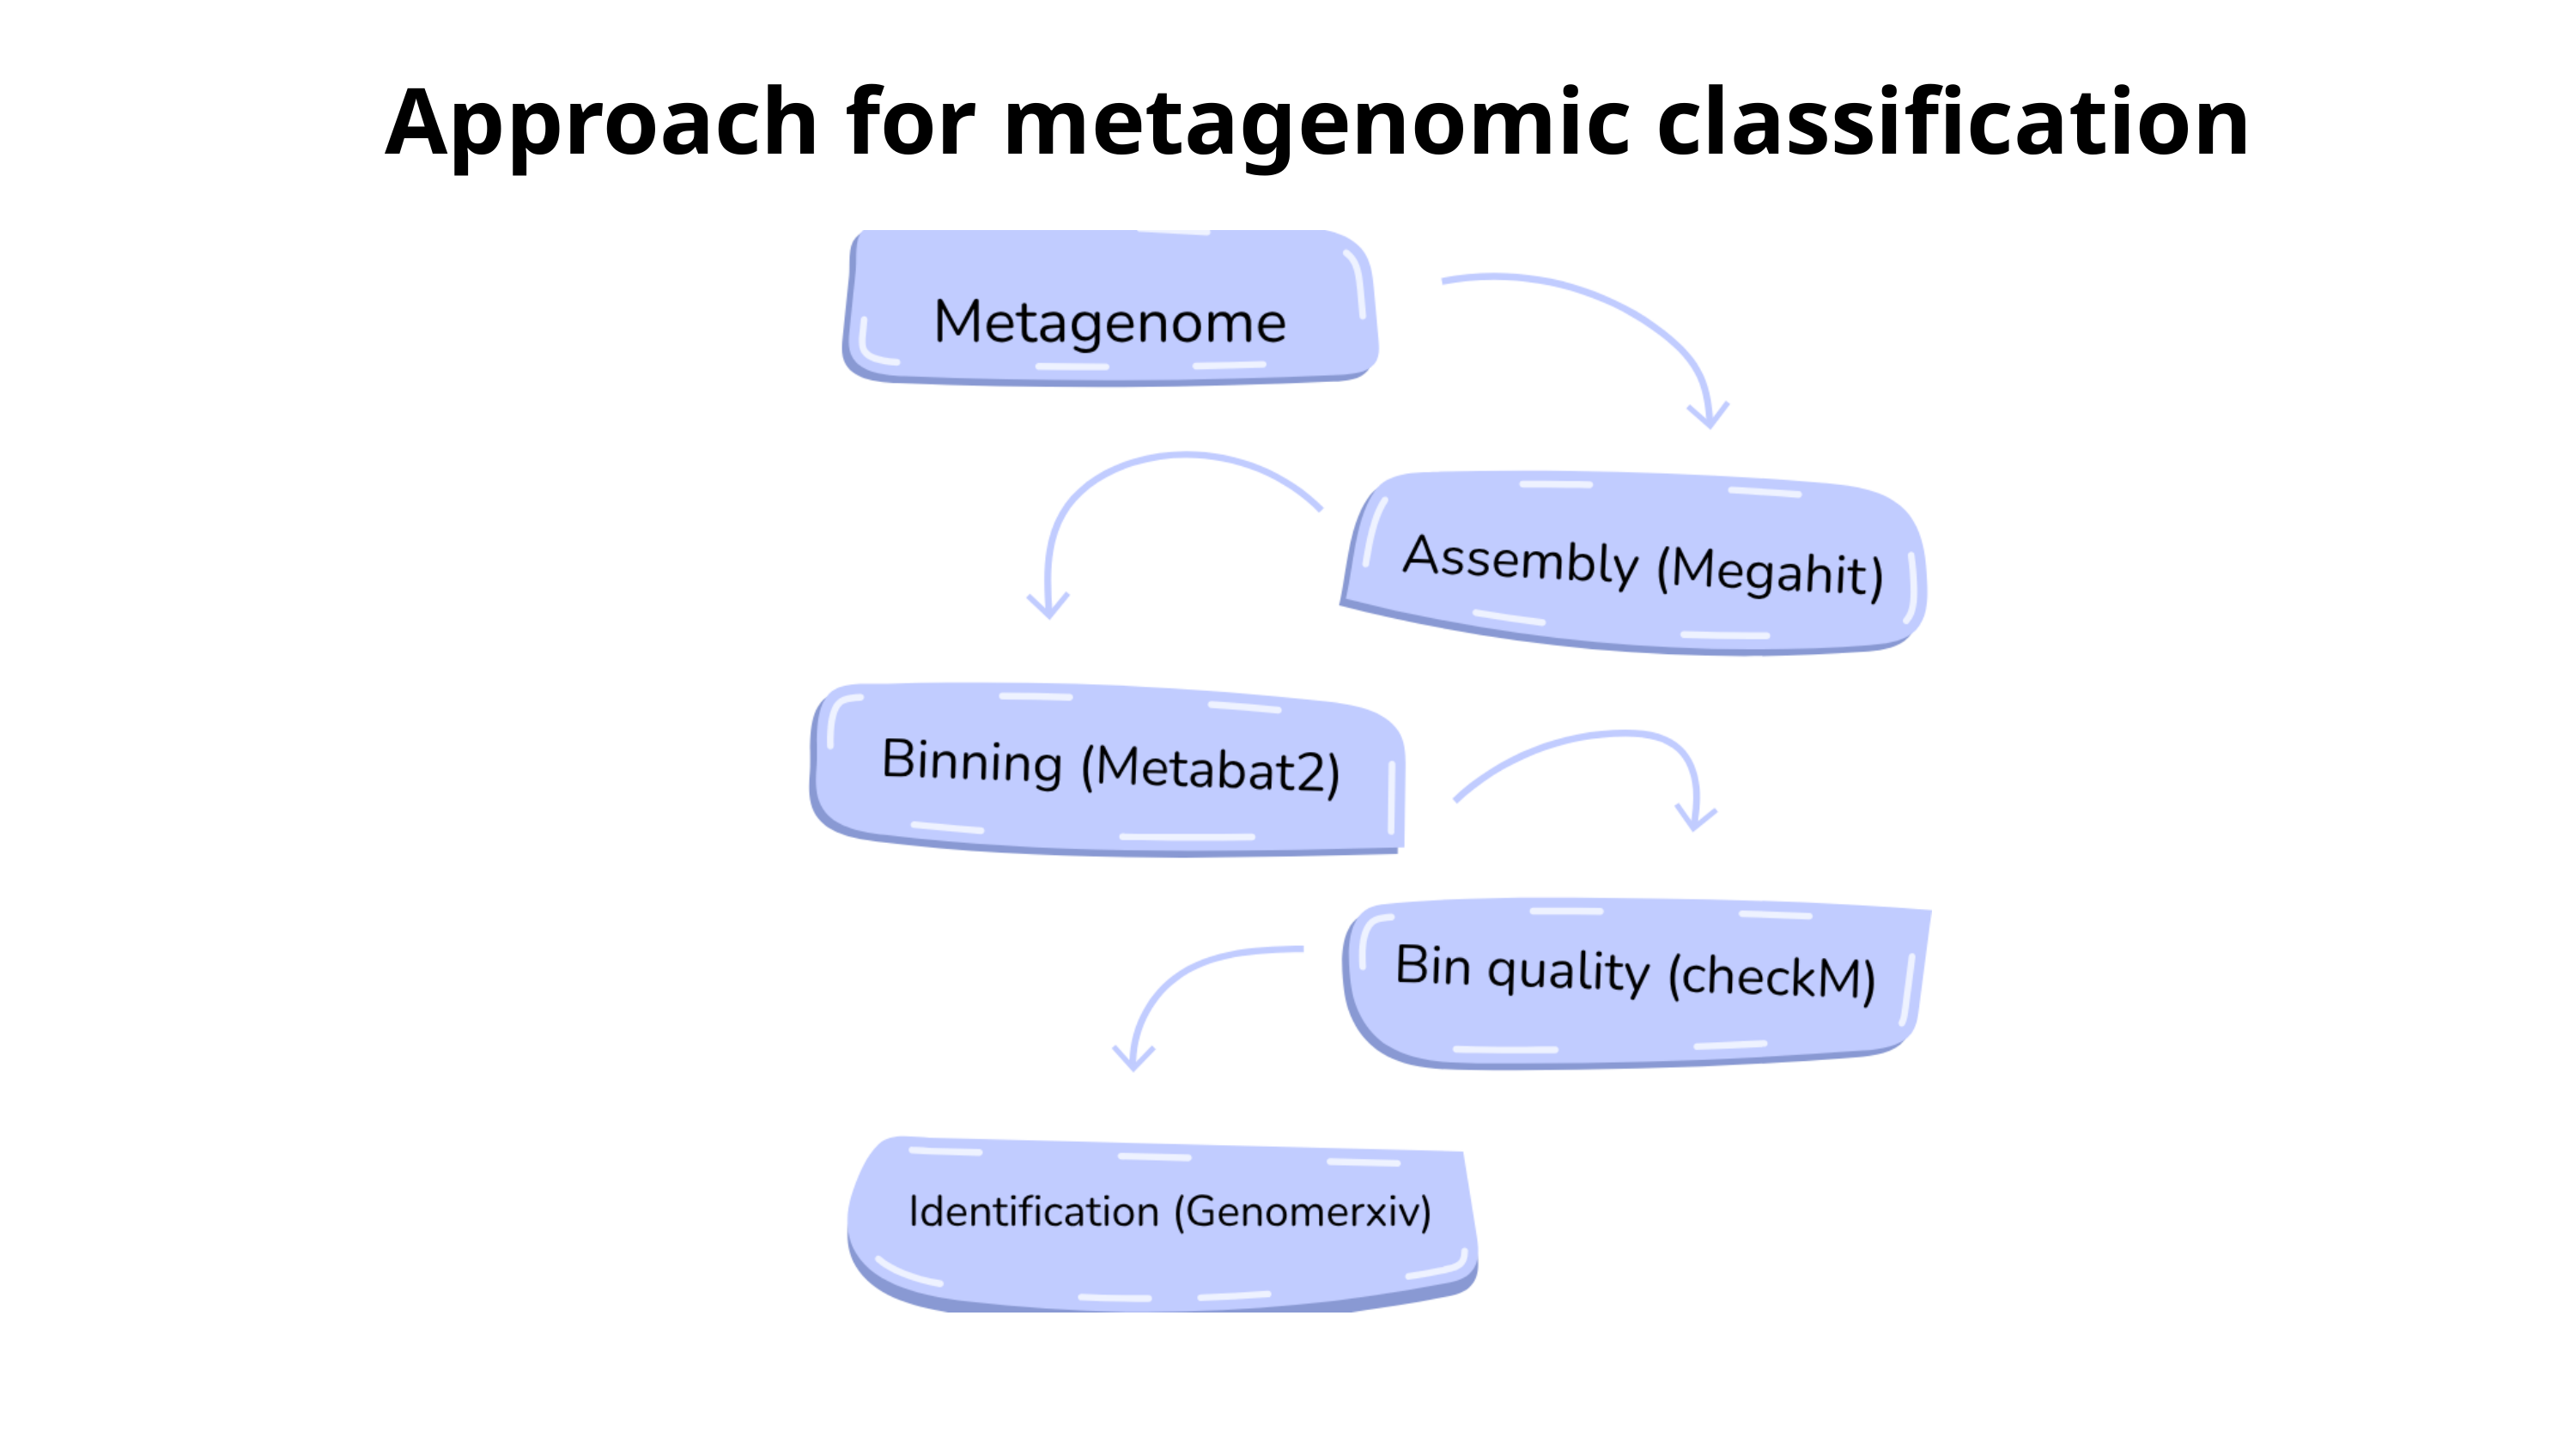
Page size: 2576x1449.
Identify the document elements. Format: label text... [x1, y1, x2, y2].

picture [805, 230, 1933, 1313]
text_box Approach for metagenomic classification [207, 44, 2432, 173]
